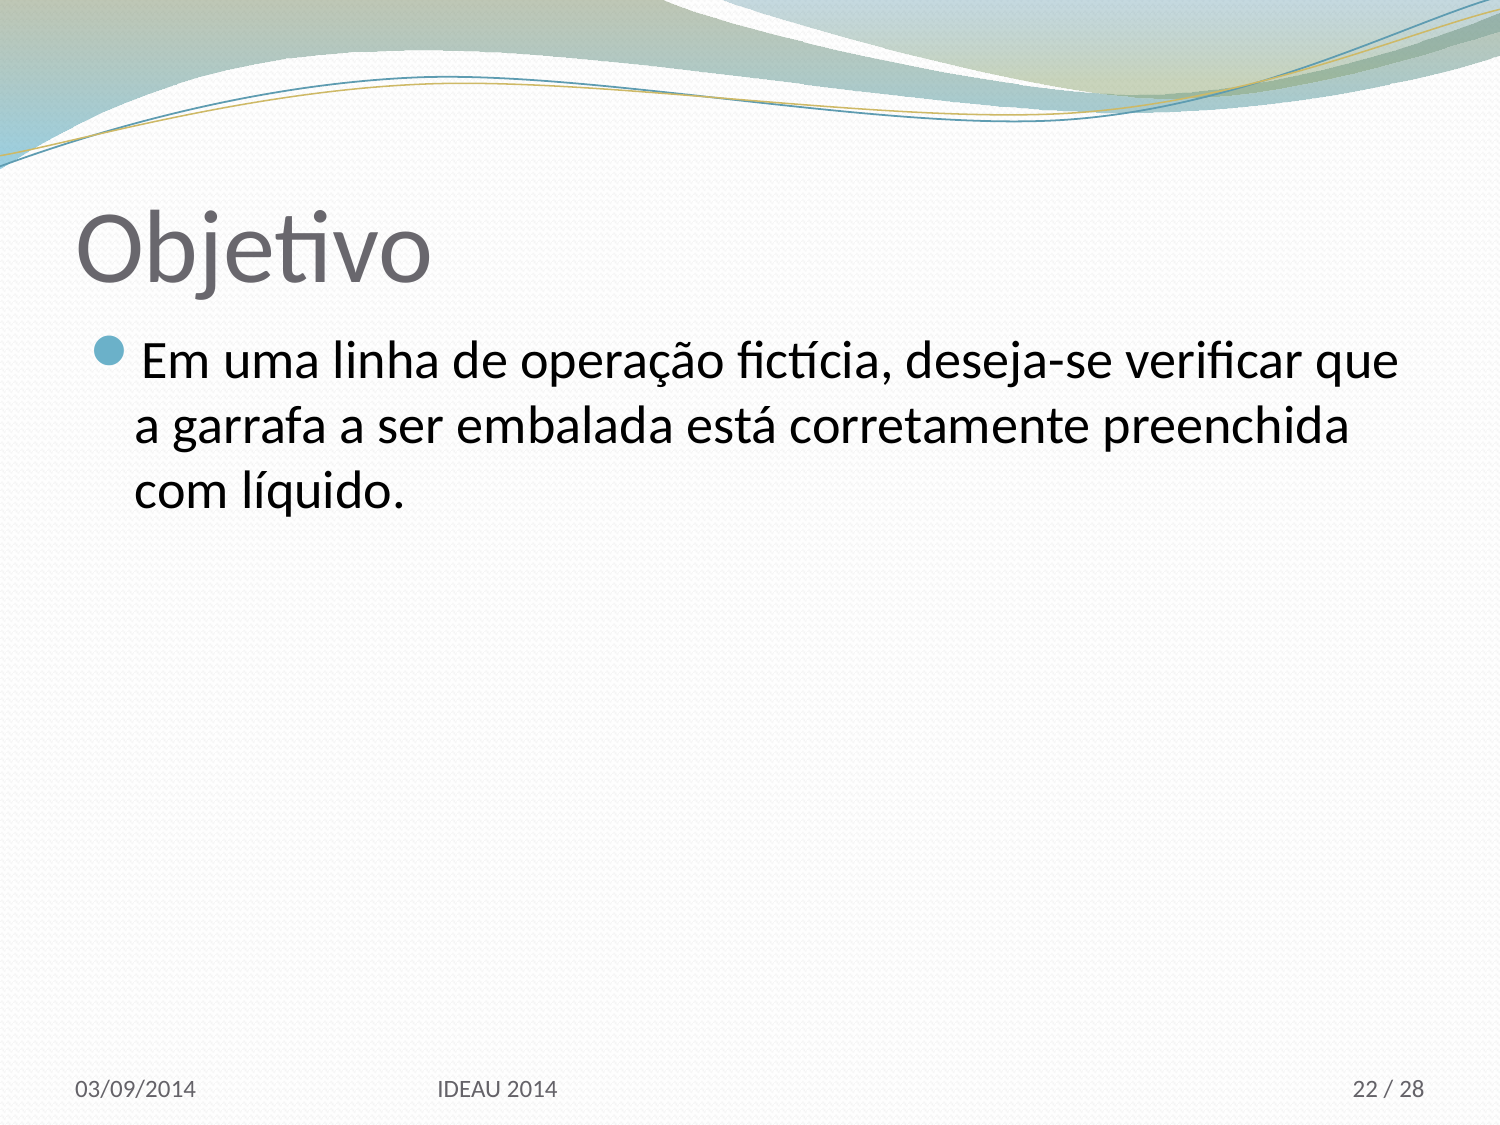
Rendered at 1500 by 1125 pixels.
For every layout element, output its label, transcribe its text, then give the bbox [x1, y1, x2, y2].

footer IDEAU 2014 [437, 1042, 988, 1103]
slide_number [75, 1042, 425, 1103]
title Objetivo [75, 115, 1425, 303]
slide_number 22 / 28 [1299, 1042, 1425, 1103]
list Em uma linha de operação fictícia, deseja-se verificar que a garrafa a ser embalada está corretamente preenchida com líquido. [75, 317, 1425, 1038]
